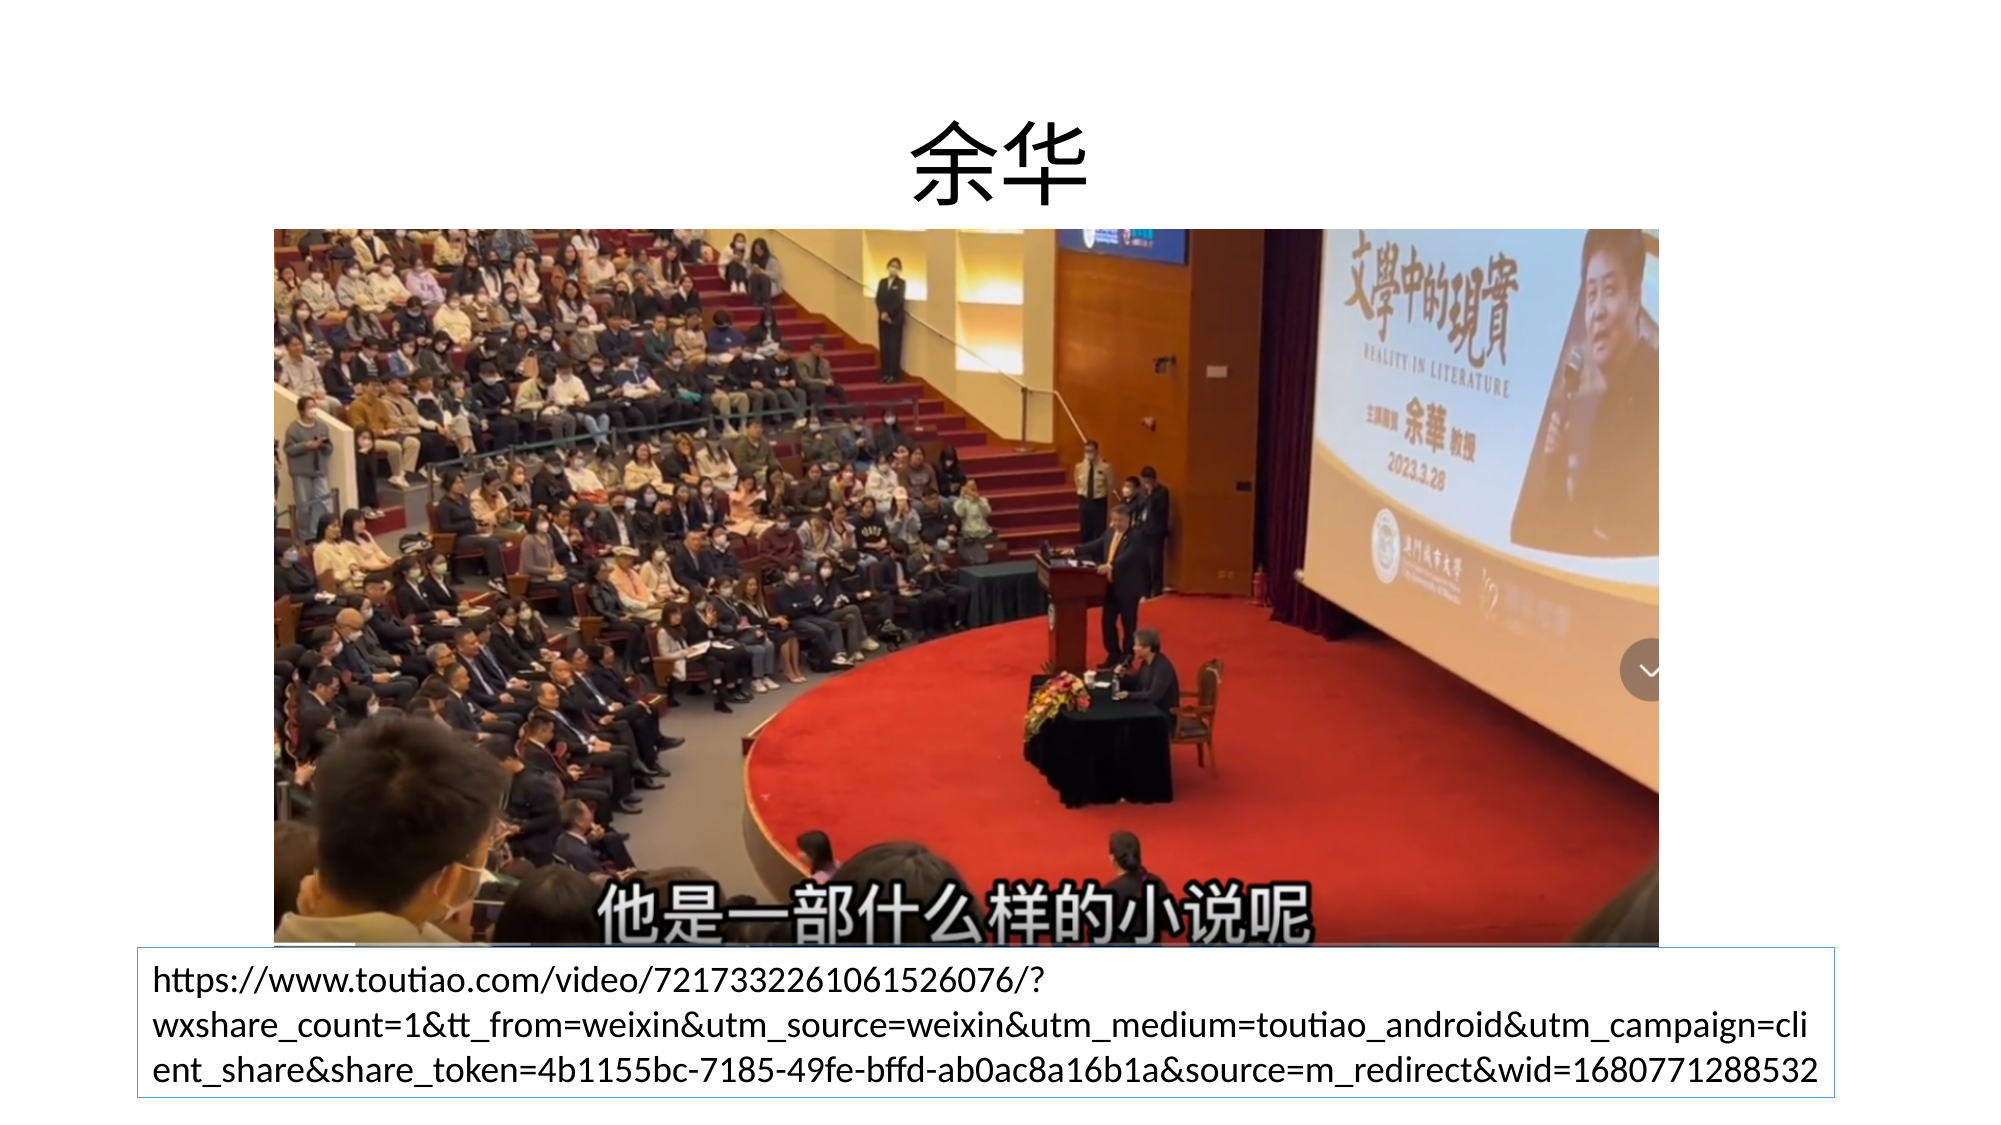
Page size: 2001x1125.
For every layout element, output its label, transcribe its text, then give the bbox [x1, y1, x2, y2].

title 余华 [137, 59, 1863, 278]
picture [274, 229, 1659, 948]
text_box https://www.toutiao.com/video/7217332261061526076/?wxshare_count=1&tt_from=weixin&utm_source=weixin&utm_medium=toutiao_android&utm_campaign=client_share&share_token=4b1155bc-7185-49fe-bffd-ab0ac8a16b1a&source=m_redirect&wid=1680771288532 [137, 947, 1835, 1098]
